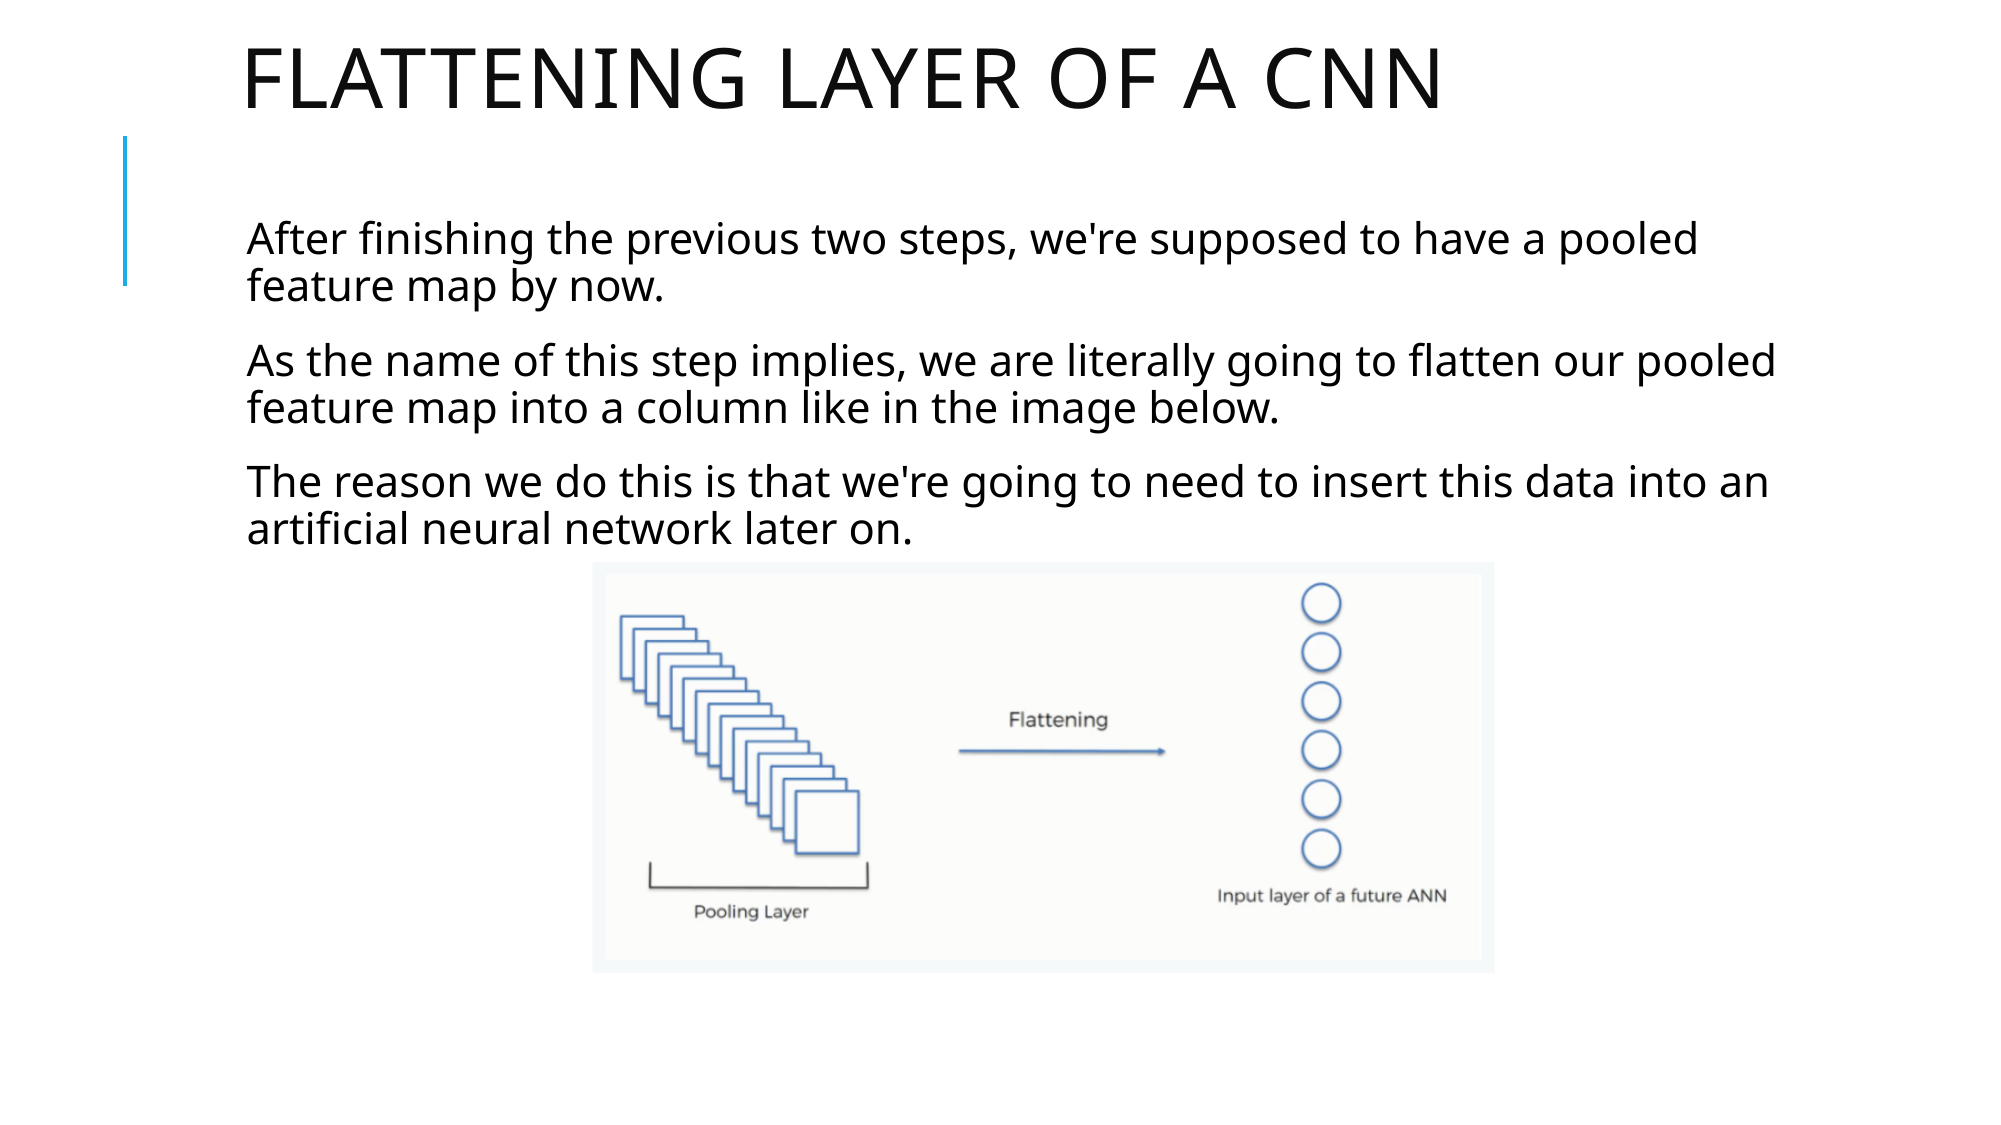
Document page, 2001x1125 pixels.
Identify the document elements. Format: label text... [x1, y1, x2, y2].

title Flattening Layer of a CNN [225, 36, 1800, 132]
picture [587, 562, 1506, 982]
list After finishing the previous two steps, we're supposed to have a pooled feature map by now. As the name of this step implies, we are literally going to flatten our pooled feature map into a column like in the image below. The reason we do this is that we're going to need to insert this data into an artificial neural network later on. [225, 209, 1800, 563]
